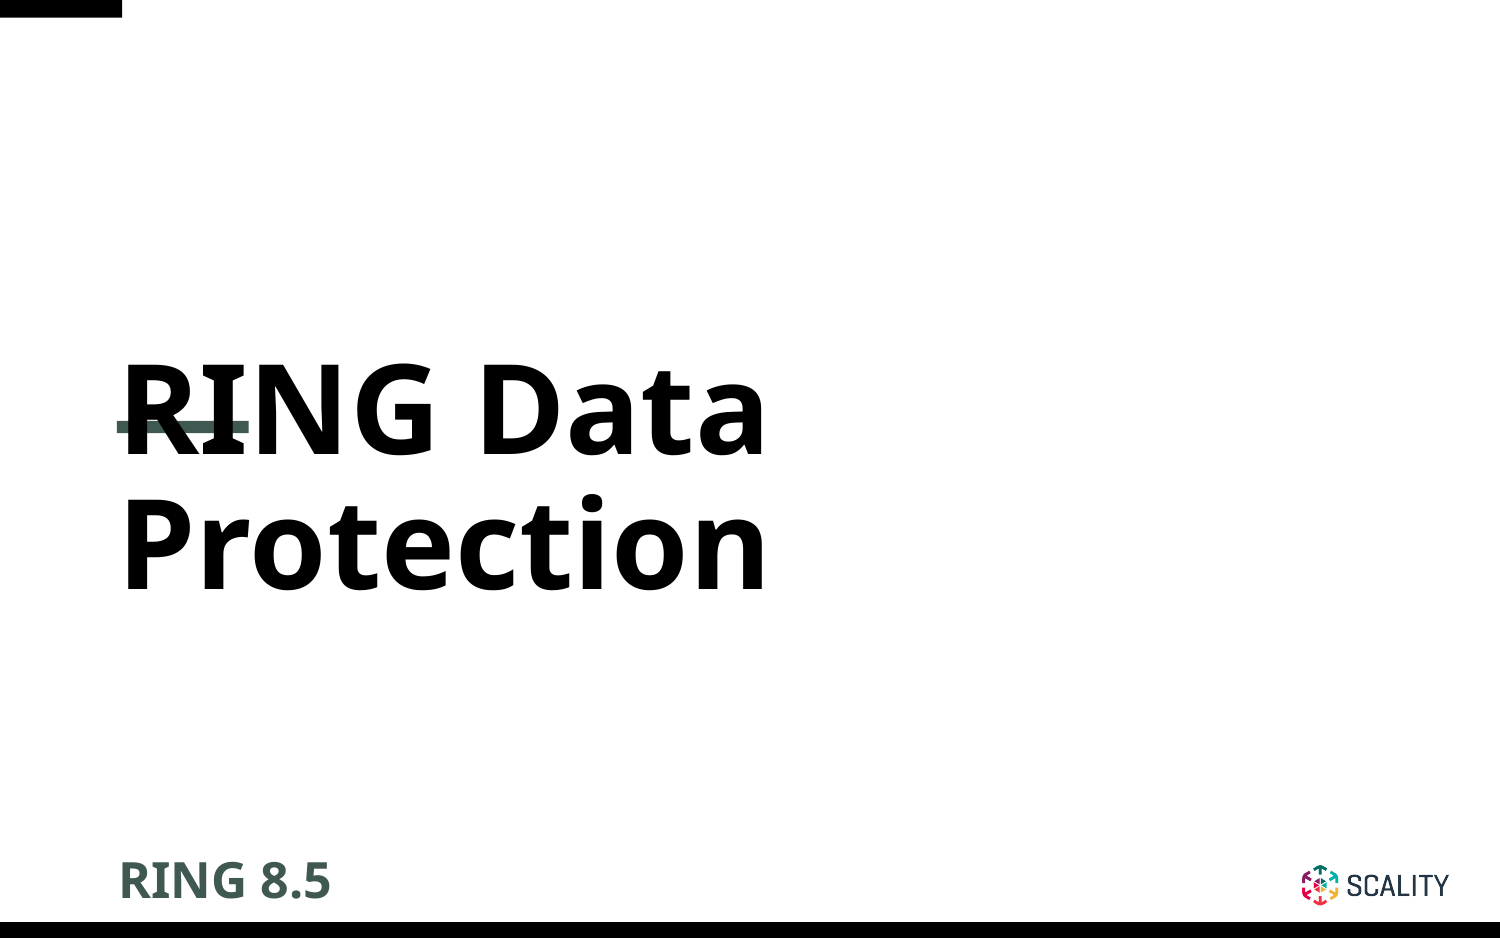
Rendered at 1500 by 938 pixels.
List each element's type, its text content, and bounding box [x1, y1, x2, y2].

picture [1301, 864, 1450, 906]
title RING Data Protection [102, 233, 1397, 624]
text_box RING 8.5 [103, 832, 425, 923]
